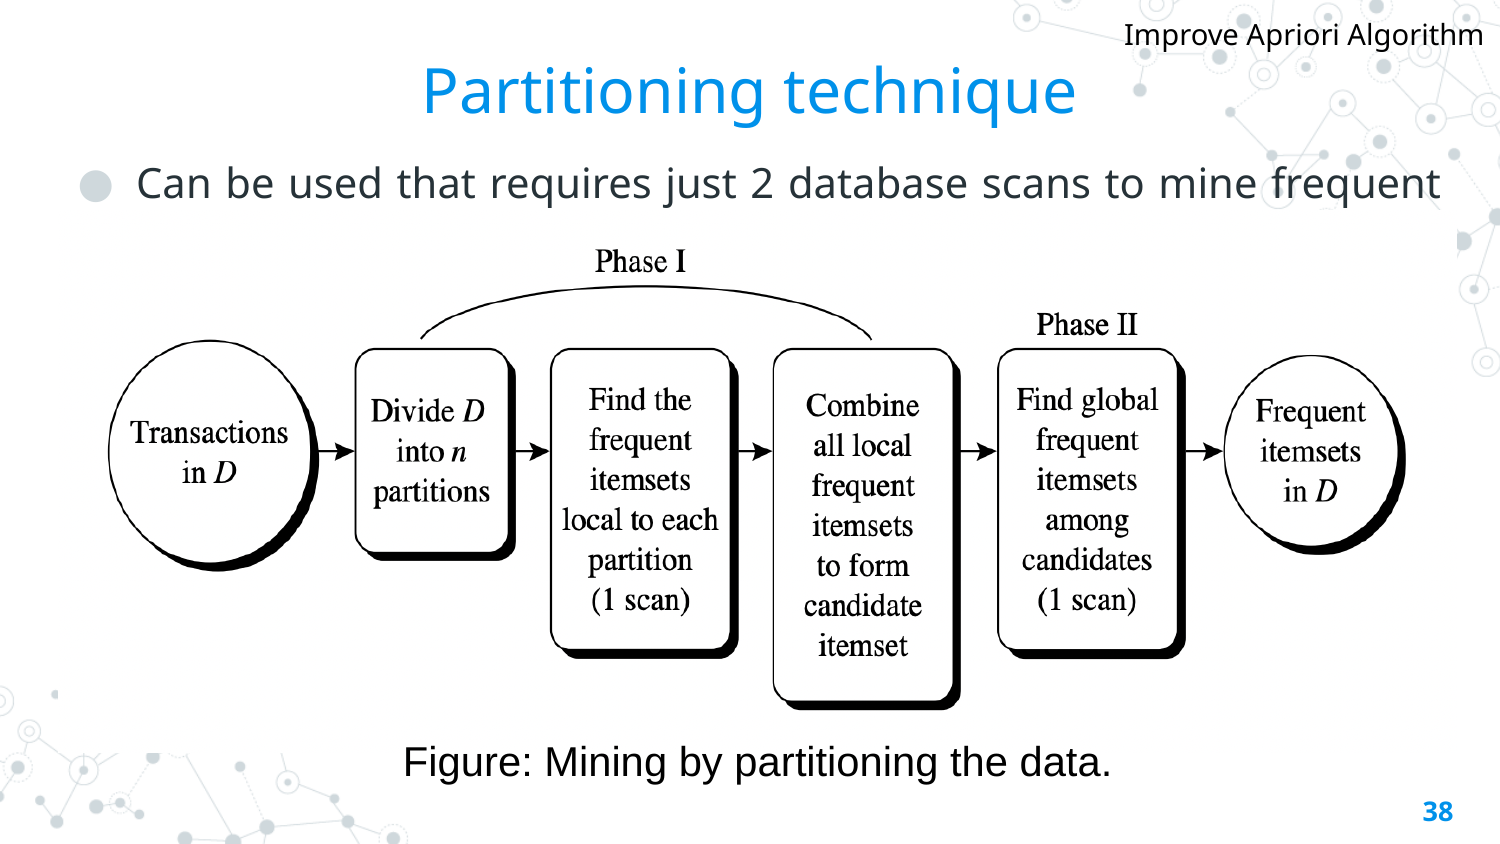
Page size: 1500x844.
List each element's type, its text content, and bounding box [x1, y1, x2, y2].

slide_number ‹#› [1378, 779, 1469, 844]
picture [0, 0, 1500, 844]
text_box Improve Apriori Algorithm [1091, 1, 1500, 67]
list Can be used that requires just 2 database scans to mine frequent itemsets. [46, 116, 1457, 255]
title Partitioning technique [128, 26, 1372, 116]
text_box Figure: Mining by partitioning the data. [384, 760, 1131, 793]
